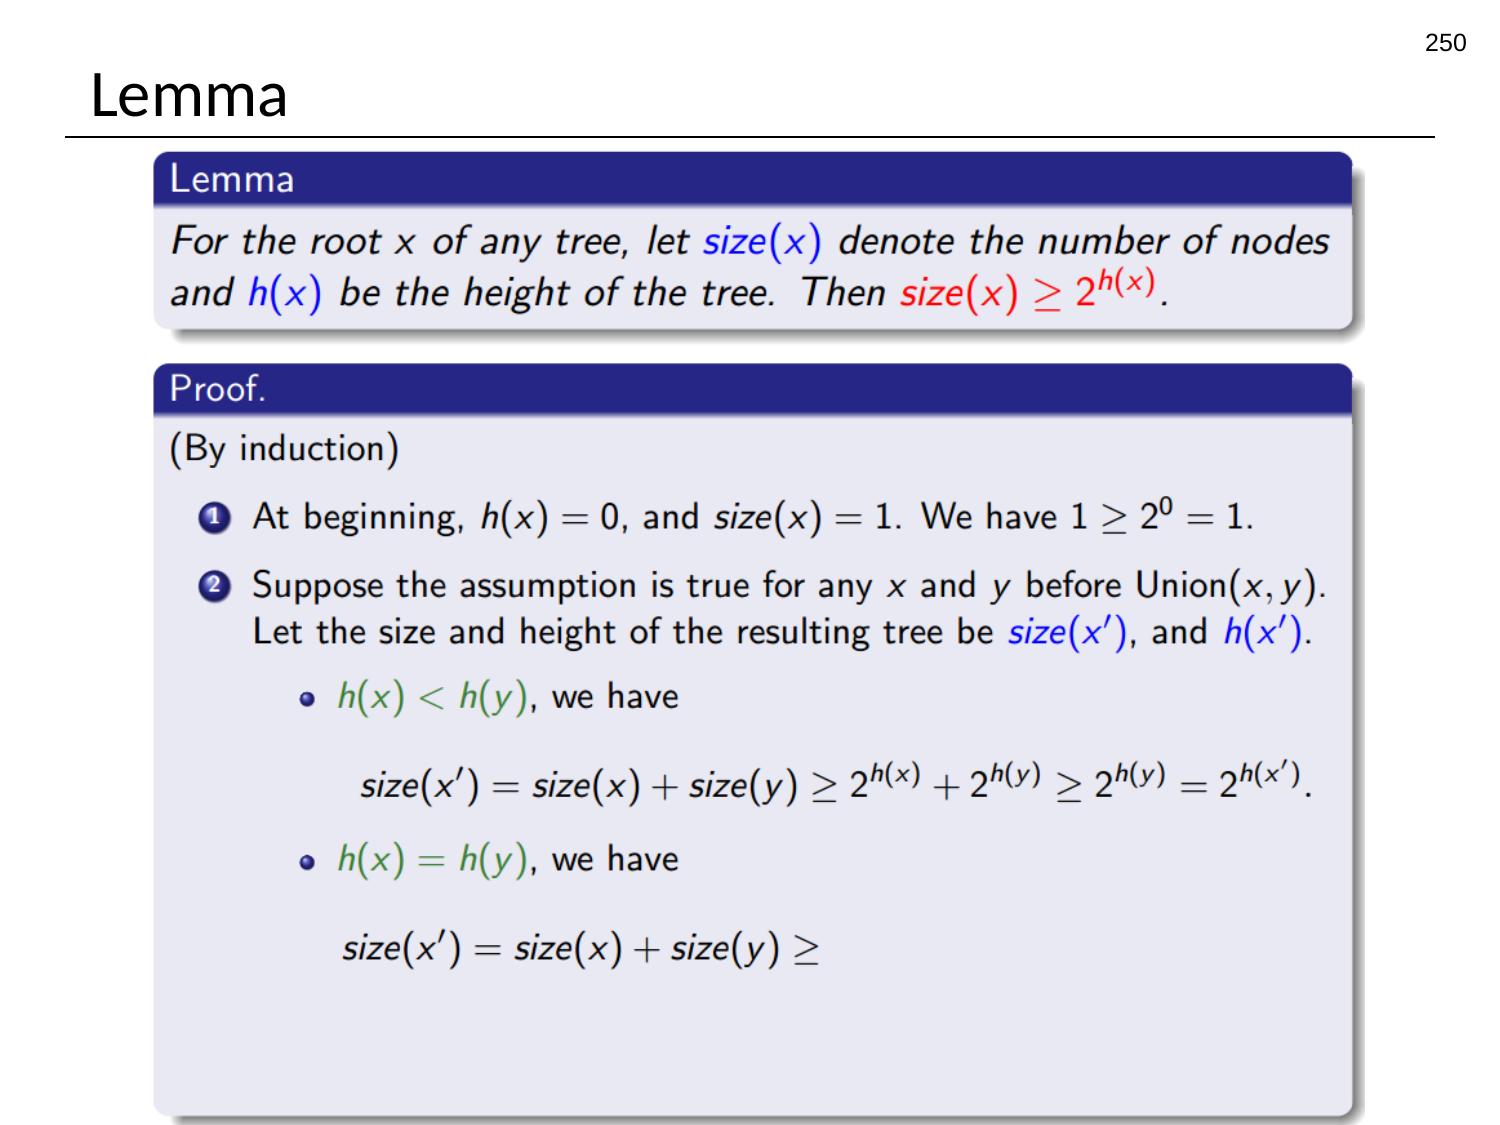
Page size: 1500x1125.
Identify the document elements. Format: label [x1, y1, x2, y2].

list [151, 148, 1365, 1125]
slide_number [1131, 18, 1483, 62]
title [75, 20, 1425, 138]
